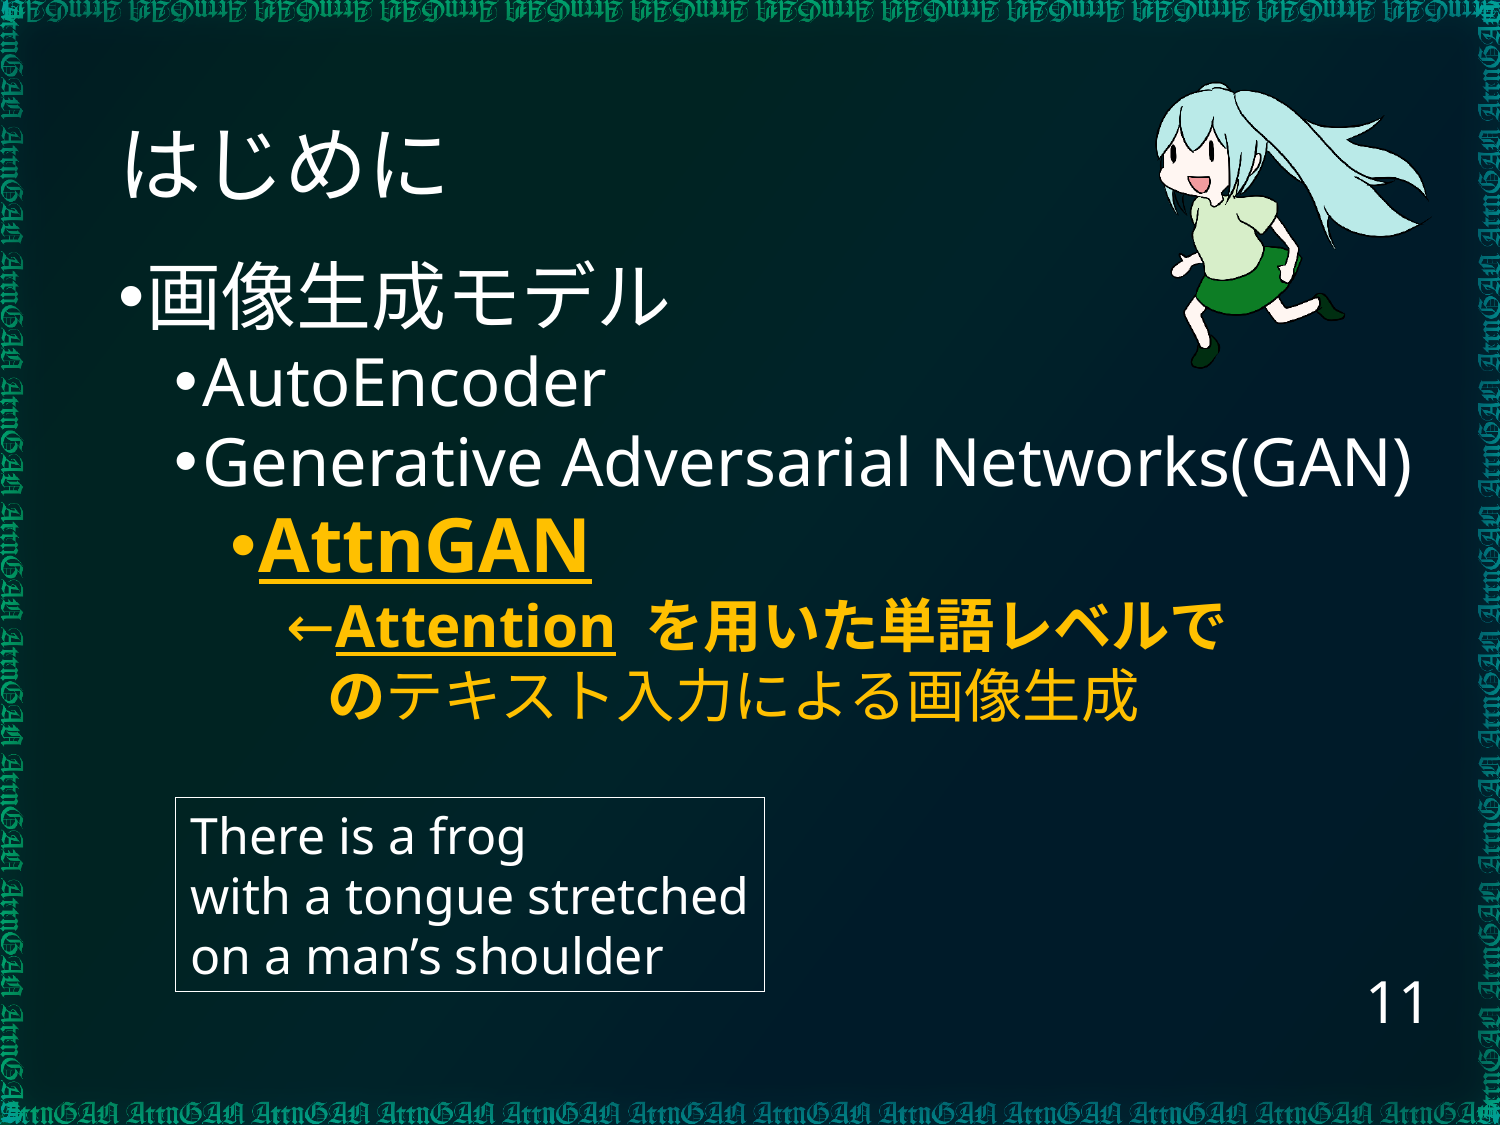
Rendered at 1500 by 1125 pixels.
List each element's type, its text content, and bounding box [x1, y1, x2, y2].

text_box There is a frog with a tongue stretched on a man’s shoulder [175, 797, 765, 992]
title はじめに [103, 59, 1397, 252]
picture [0, 0, 1500, 1125]
slide_number 11 [1097, 972, 1447, 1037]
list 画像生成モデル AutoEncoder Generative Adversarial Networks(GAN) AttnGAN ←Attention を用いた単語レベルで のテキスト入力による画像生成 [103, 252, 1500, 1077]
